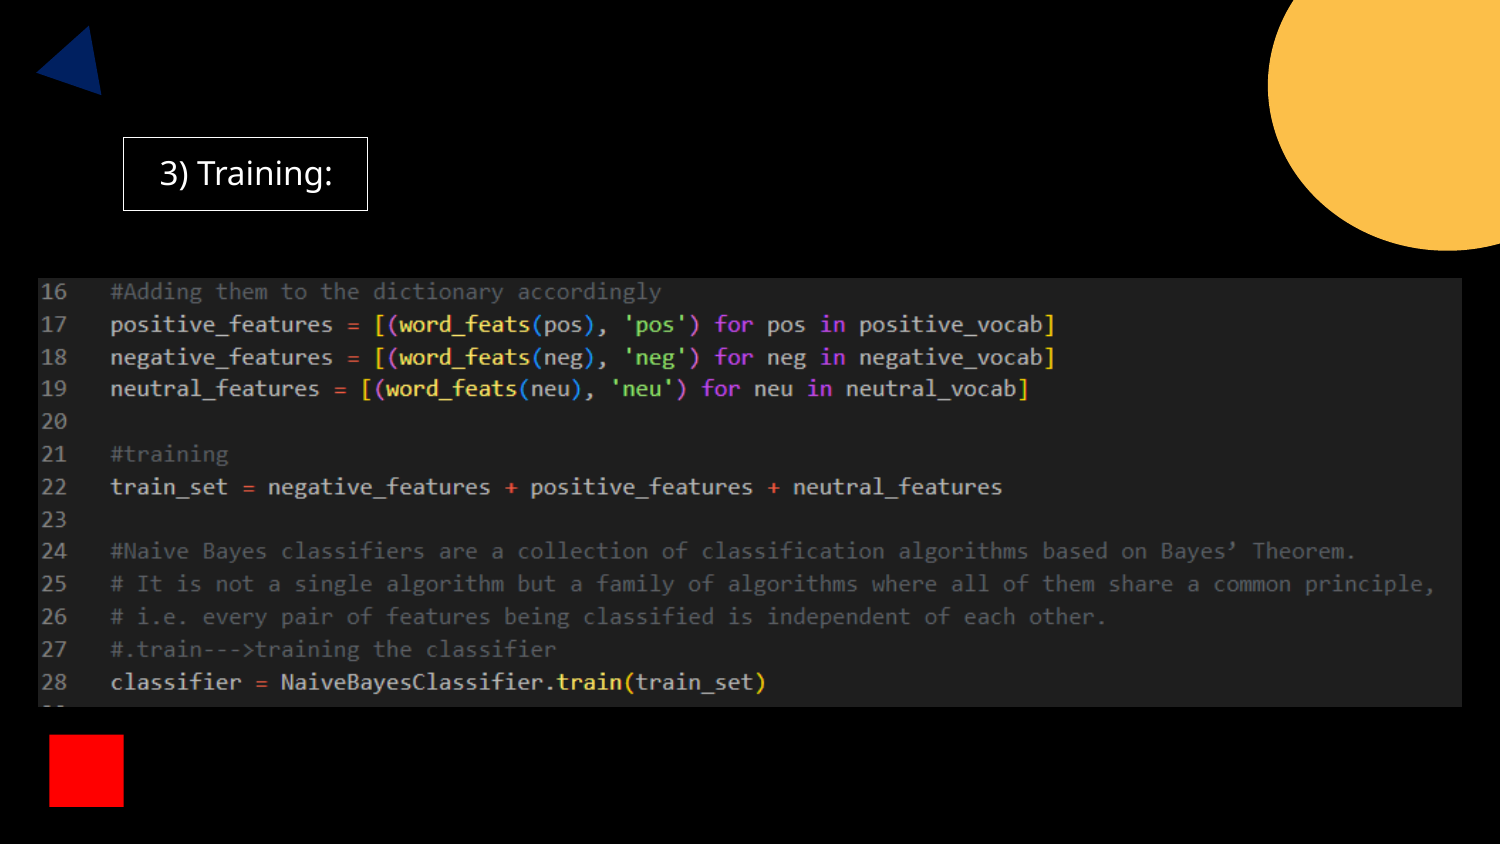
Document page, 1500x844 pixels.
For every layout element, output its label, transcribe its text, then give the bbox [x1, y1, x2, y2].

text_box [47, 732, 126, 809]
picture [38, 278, 1462, 707]
text_box 3) Training: [123, 137, 368, 211]
text_box [1267, 0, 1500, 251]
text_box [34, 23, 104, 98]
